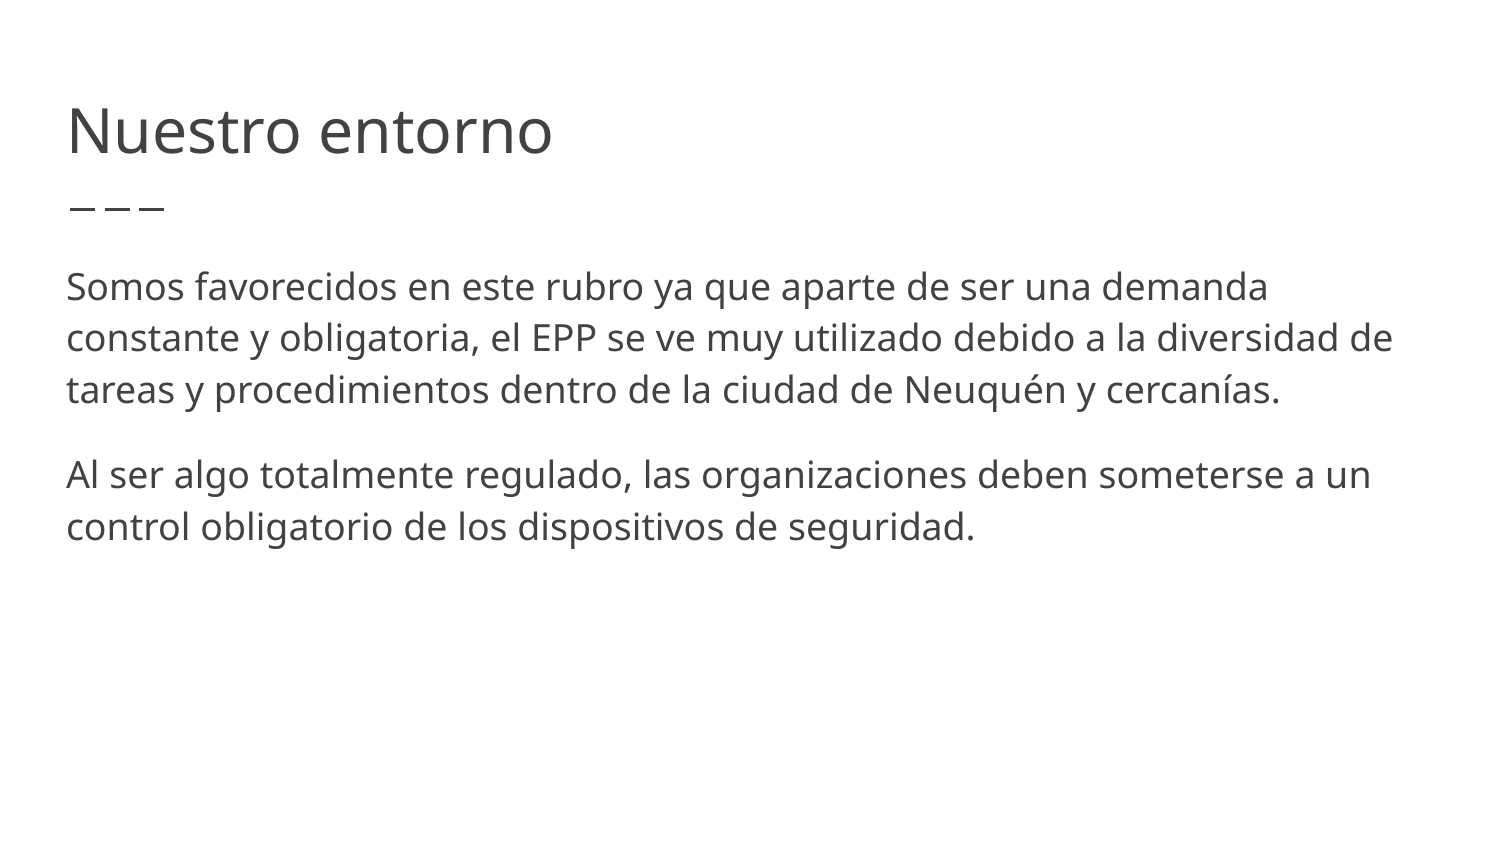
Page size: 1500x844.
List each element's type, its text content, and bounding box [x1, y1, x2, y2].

list Somos favorecidos en este rubro ya que aparte de ser una demanda constante y obligatoria, el EPP se ve muy utilizado debido a la diversidad de tareas y procedimientos dentro de la ciudad de Neuquén y cercanías. Al ser algo totalmente regulado, las organizaciones deben someterse a un control obligatorio de los dispositivos de seguridad. [51, 240, 1449, 750]
title Nuestro entorno [51, 61, 1449, 182]
